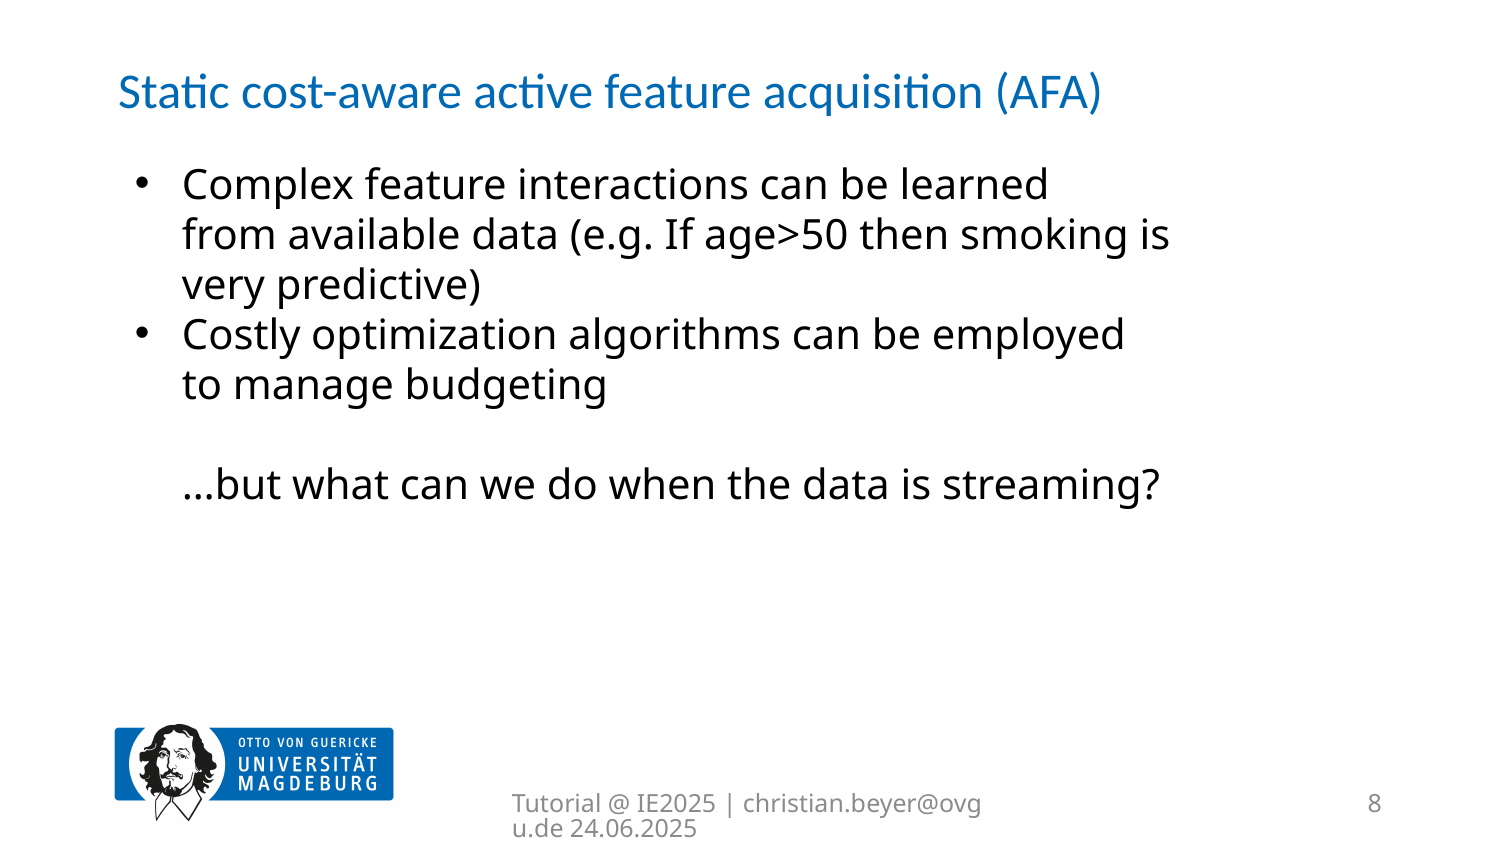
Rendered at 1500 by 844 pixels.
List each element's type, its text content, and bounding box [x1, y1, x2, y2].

footer Tutorial @ IE2025 | christian.beyer@ovgu.de 24.06.2025 [496, 782, 1004, 828]
slide_number 8 [1059, 782, 1397, 828]
title Static cost-aware active feature acquisition (AFA) [103, 45, 1397, 126]
picture [100, 709, 408, 836]
list Complex feature interactions can be learned from available data (e.g. If age>50 then smoking is very predictive) Costly optimization algorithms can be employed to manage budgeting …but what can we do when the data is streaming? [99, 150, 1247, 659]
